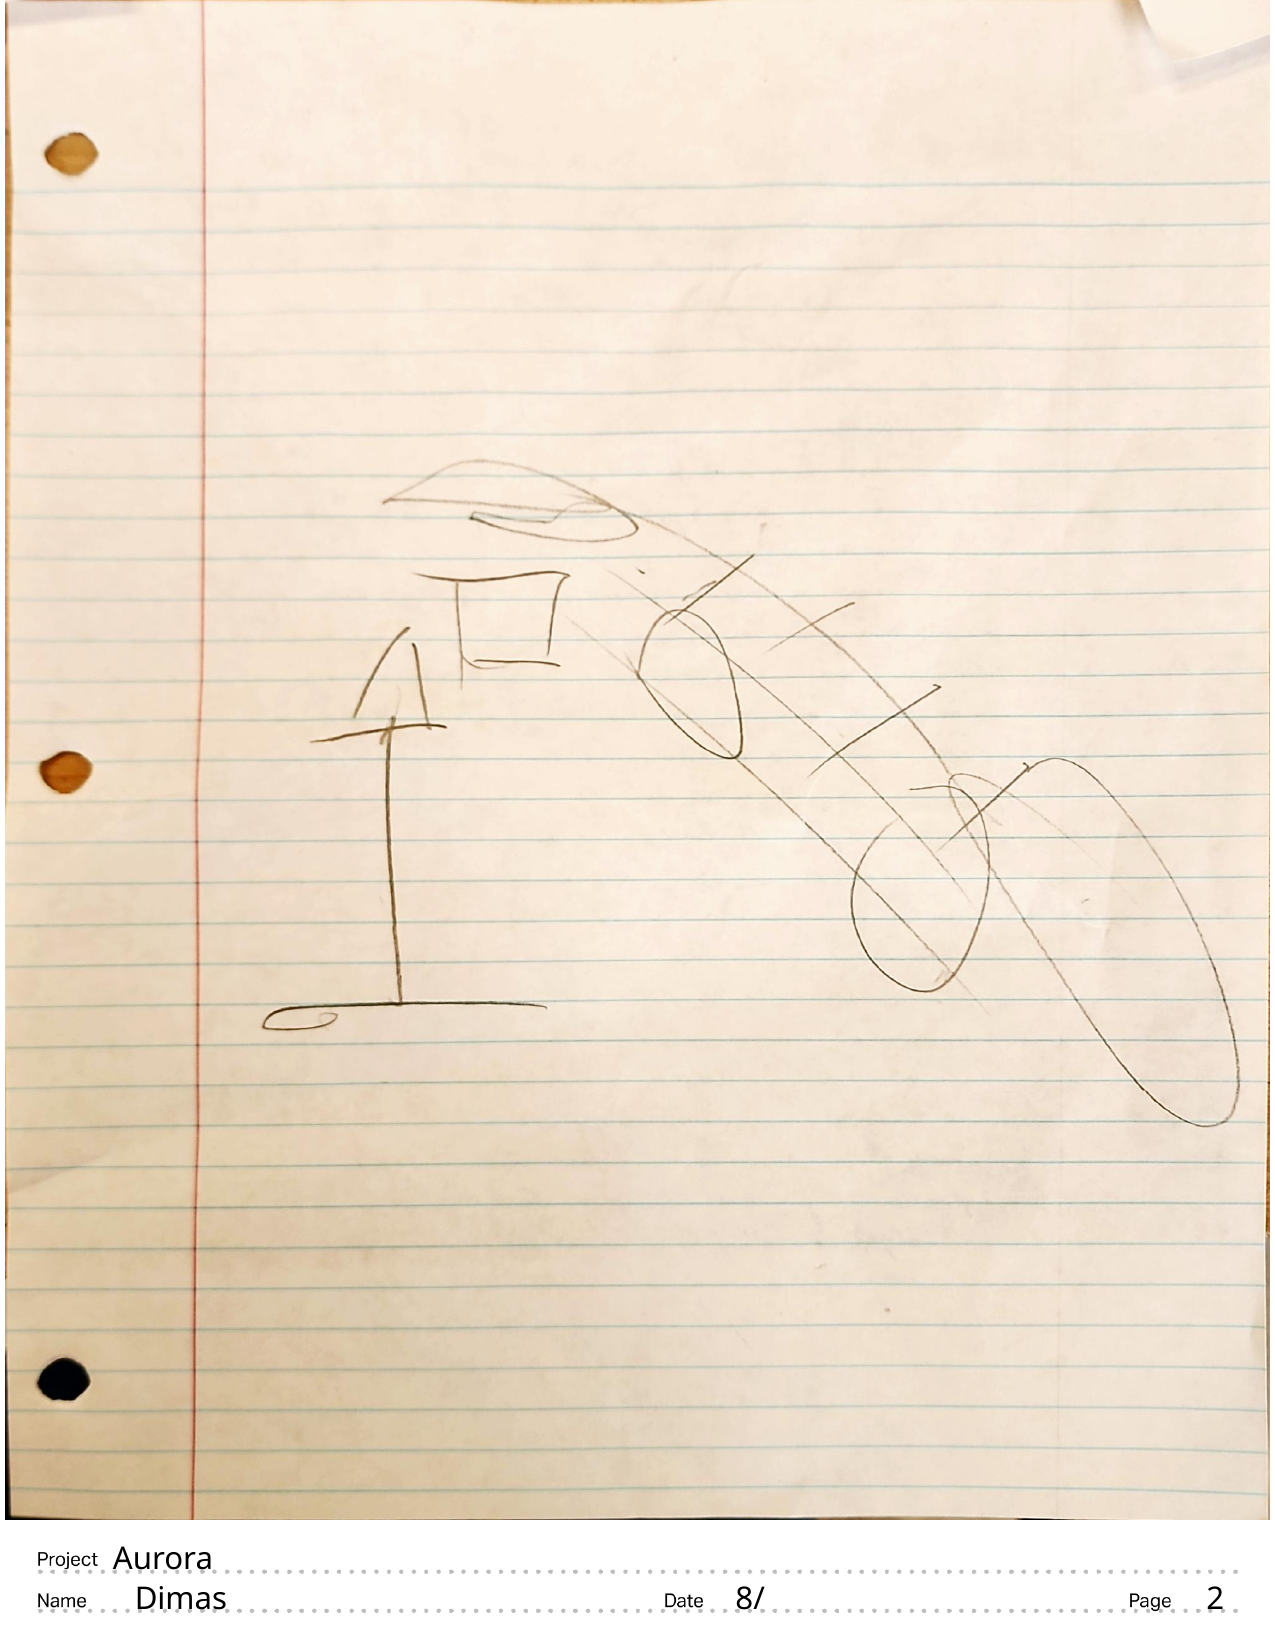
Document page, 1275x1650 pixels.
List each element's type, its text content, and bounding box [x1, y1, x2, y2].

title Aurora [112, 1538, 1238, 1577]
subtitle Dimas [112, 1577, 638, 1616]
picture [0, 0, 1275, 1650]
subtitle 2 [1184, 1577, 1265, 1616]
subtitle 8/ [713, 1577, 1127, 1616]
